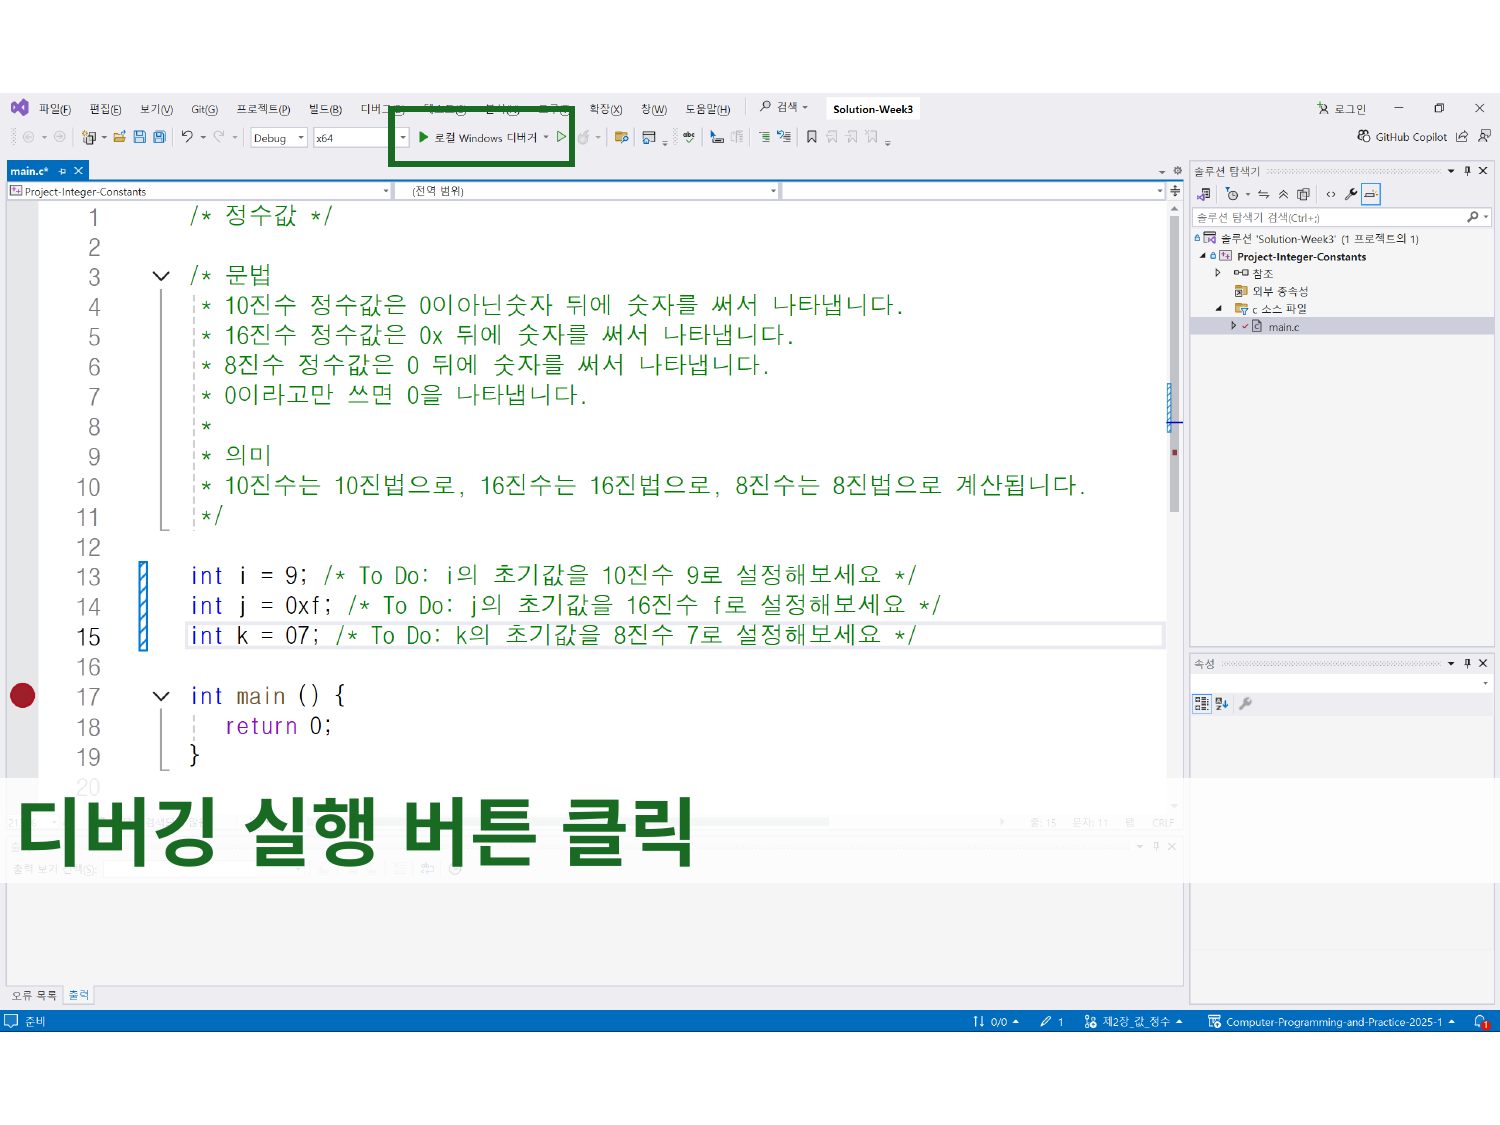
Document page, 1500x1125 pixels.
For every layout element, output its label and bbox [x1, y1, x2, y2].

picture [0, 93, 1500, 1032]
